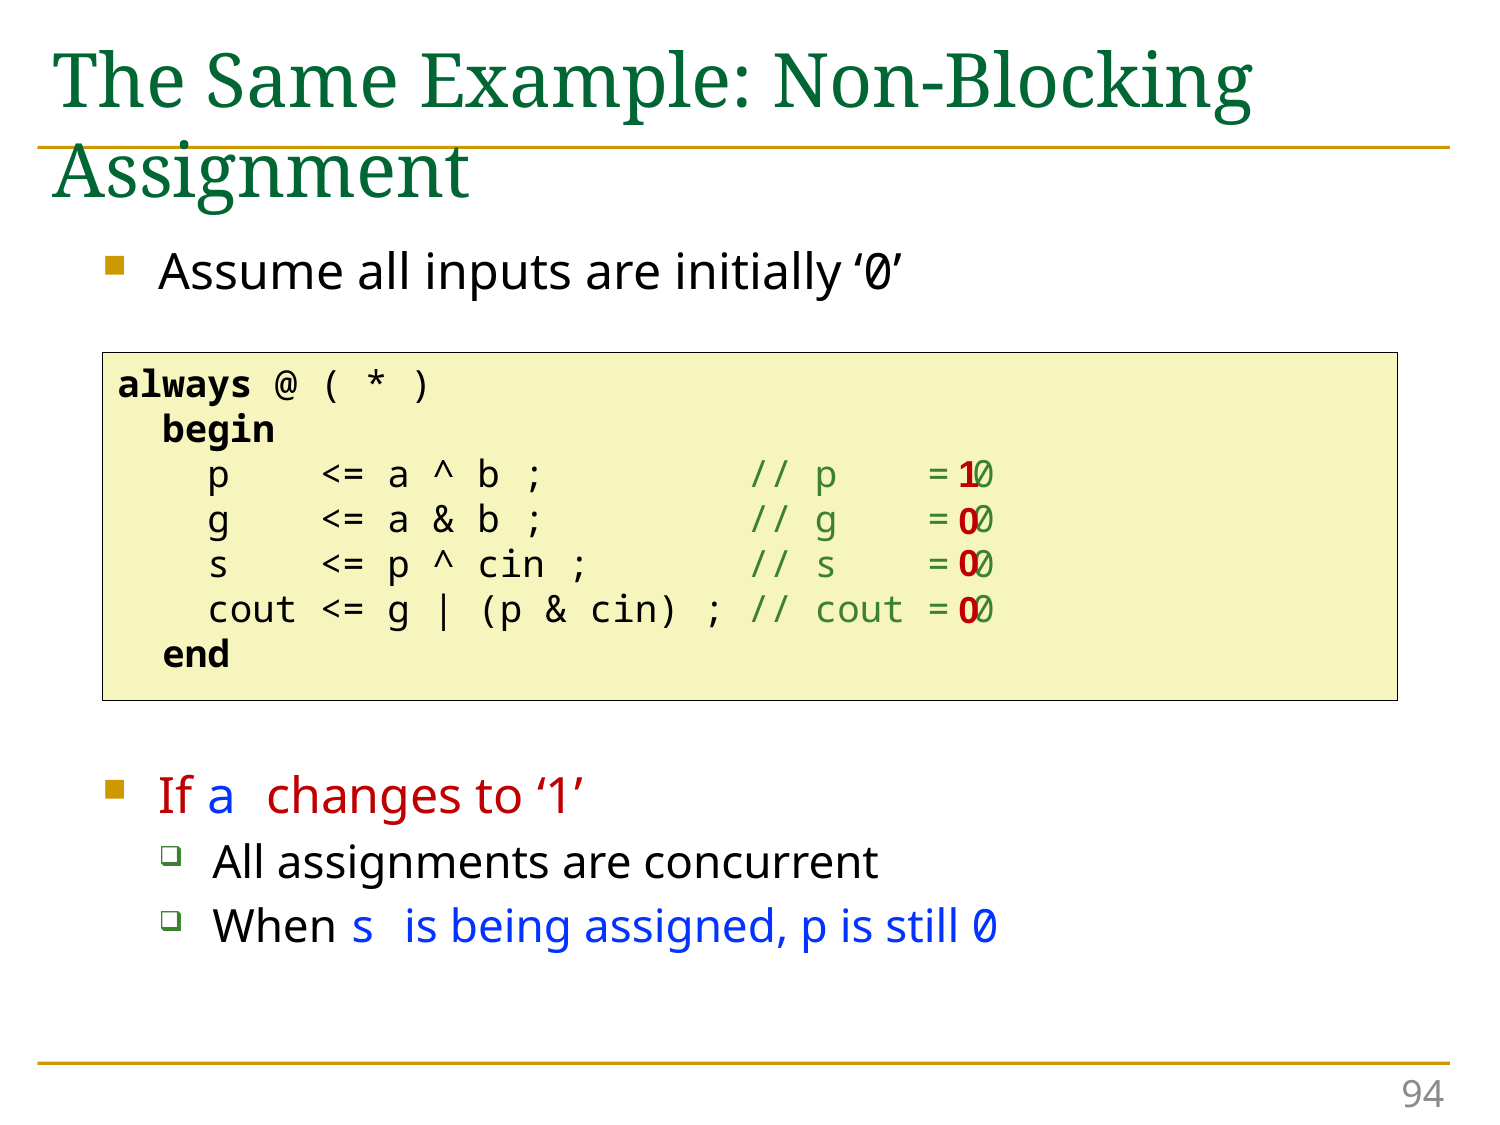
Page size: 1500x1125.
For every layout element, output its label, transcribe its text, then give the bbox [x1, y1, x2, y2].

text_box 0 [924, 578, 1013, 638]
text_box 0 [924, 531, 1013, 578]
slide_number 94 [1121, 1066, 1460, 1125]
text_box 0 [924, 489, 1013, 531]
list always @ ( * ) begin p <= a ^ b ; // p = 0 g <= a & b ; // g = 0 s <= p ^ cin ; // s = 0 cout <= g | (p & cin) ; // cout = 0 end [102, 352, 1398, 701]
title The Same Example: Non-Blocking Assignment [37, 24, 1450, 200]
text_box Assume all inputs are initially ‘0’ [87, 232, 1488, 333]
text_box 1 [924, 442, 1013, 489]
text_box If a changes to ‘1’ All assignments are concurrent When s is being assigned, p is still 0 [87, 756, 1500, 1037]
